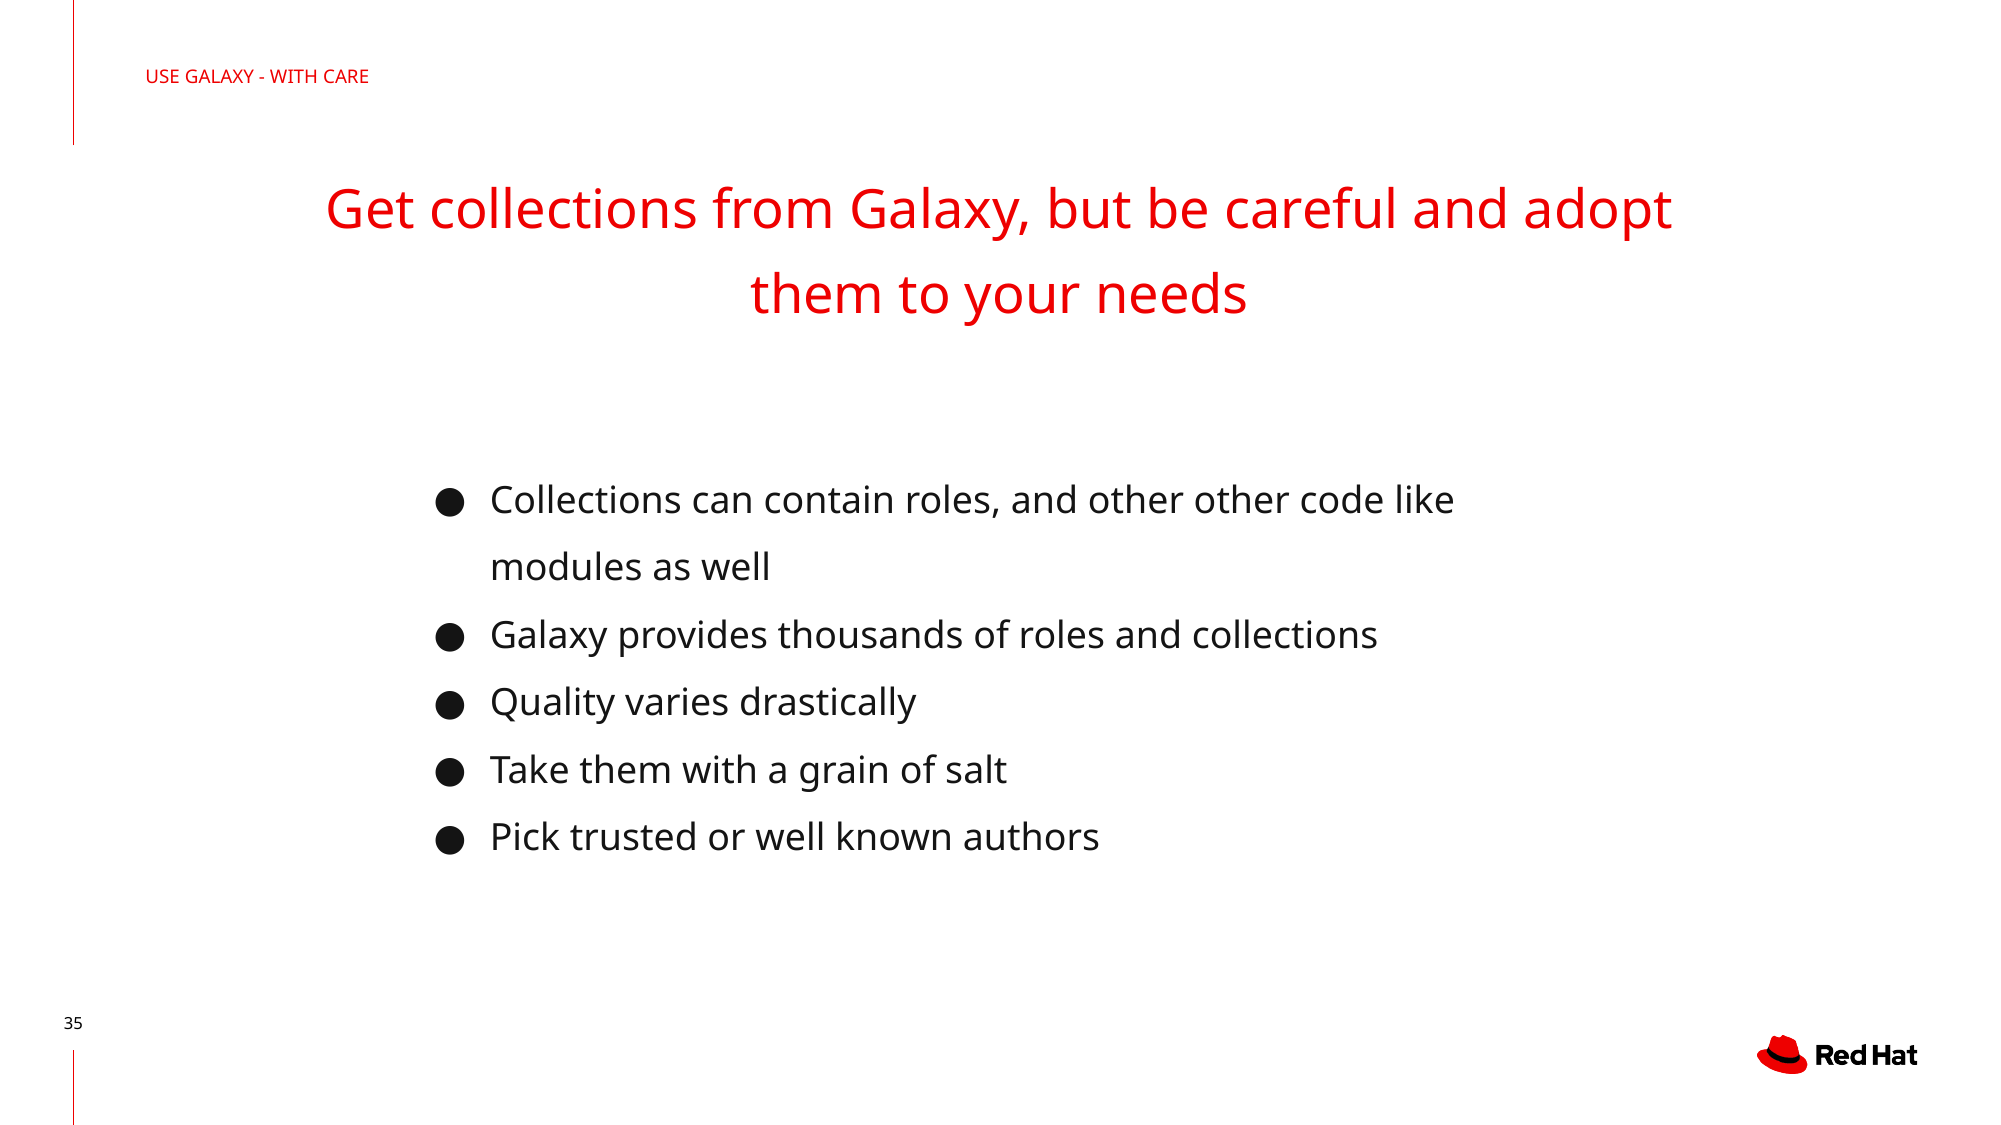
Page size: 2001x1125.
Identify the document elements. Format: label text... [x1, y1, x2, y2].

picture [1757, 1035, 1918, 1074]
subtitle USE GALAXY - WITH CARE [73, 9, 919, 143]
slide_number ‹#› [13, 1012, 134, 1036]
title Get collections from Galaxy, but be careful and adopt them to your needs [287, 155, 1713, 314]
text_box Collections can contain roles, and other other code like modules as well Galaxy provides thousands of roles and collections Quality varies drastically Take them with a grain of salt Pick trusted or well known authors [399, 438, 1601, 911]
